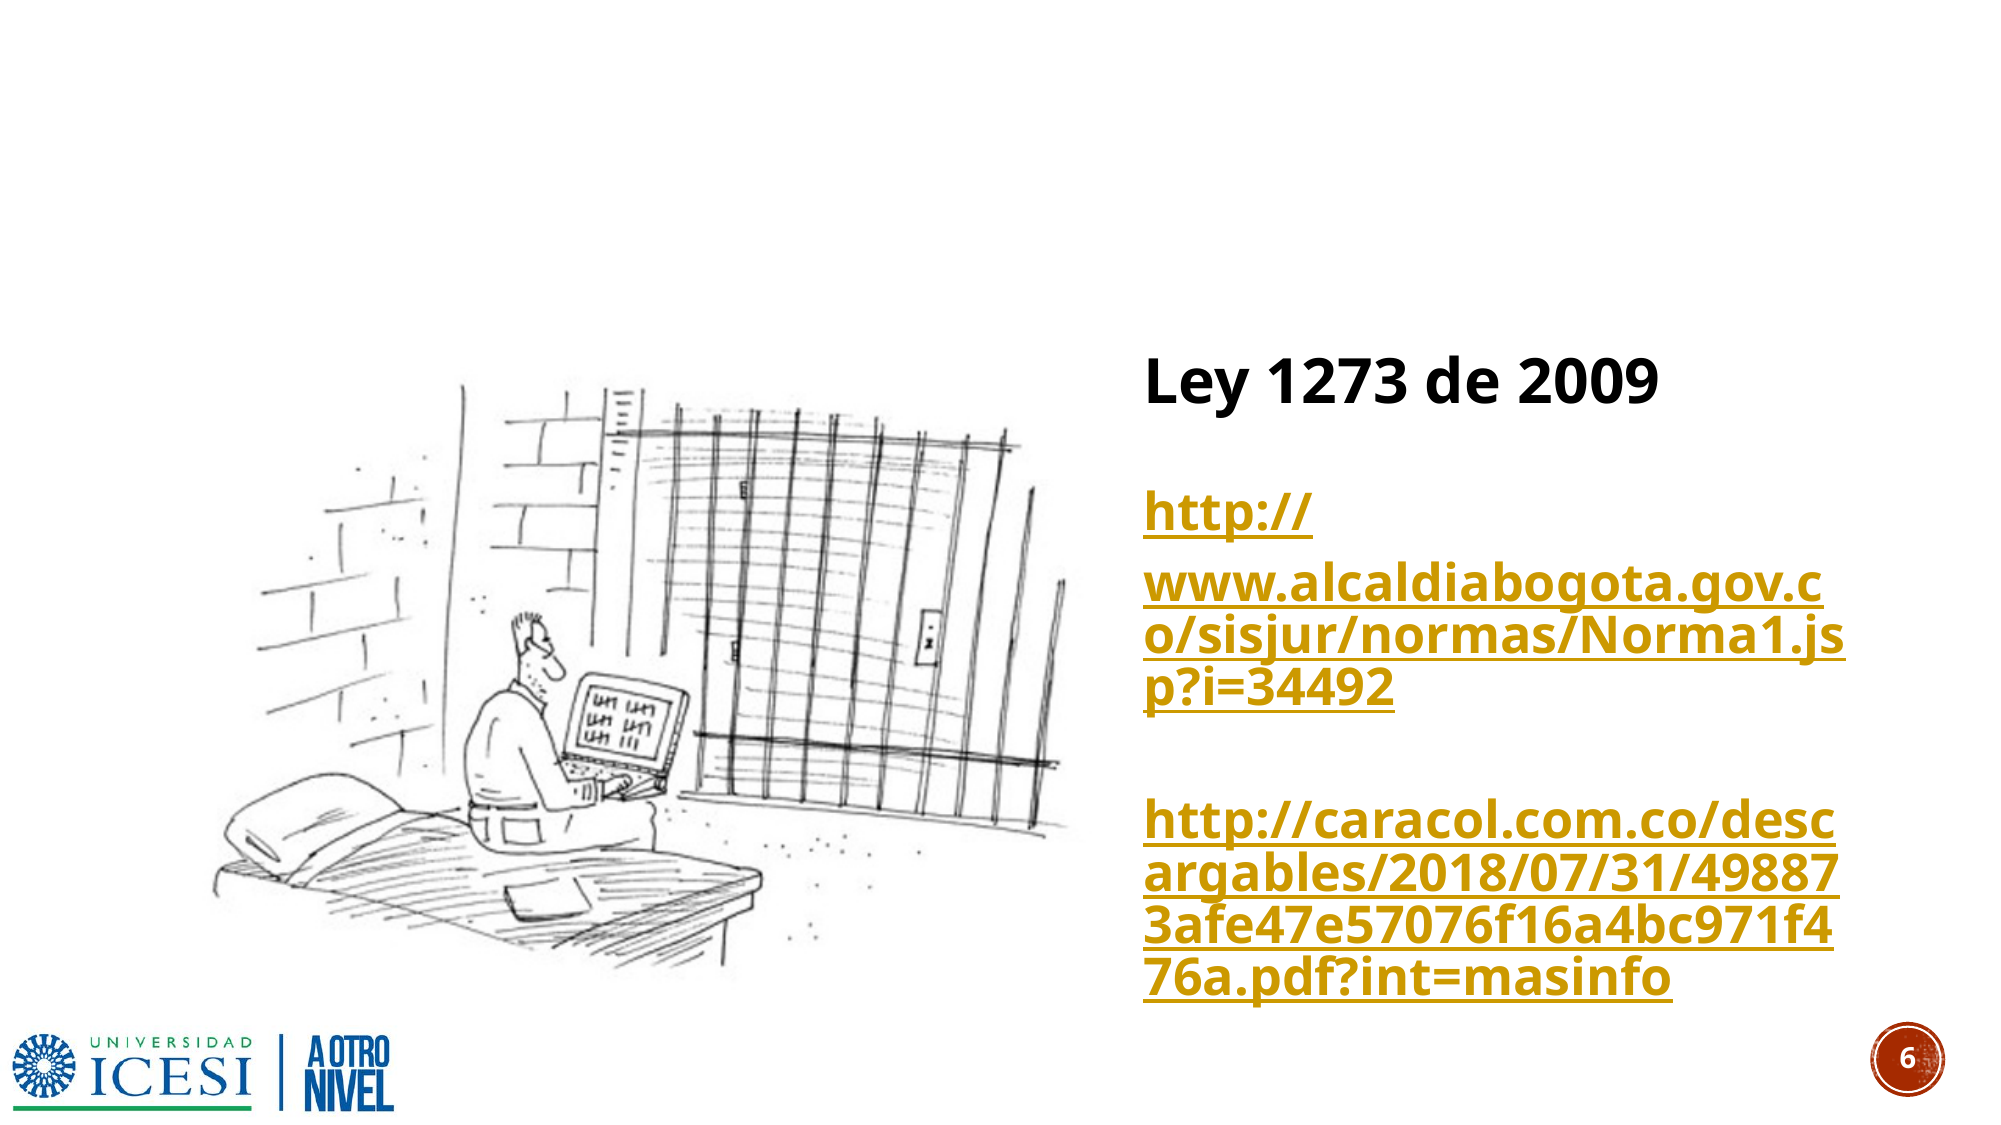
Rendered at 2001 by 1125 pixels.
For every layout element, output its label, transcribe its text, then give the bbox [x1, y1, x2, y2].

picture [191, 367, 1129, 993]
slide_number 6 [1855, 1028, 1961, 1089]
text_box Ley 1273 de 2009 http://www.alcaldiabogota.gov.co/sisjur/normas/Norma1.jsp?i=34492 http://caracol.com.co/descargables/2018/07/31/498873afe47e57076f16a4bc971f476a.pdf?int=masinfo [1128, 333, 1868, 761]
picture [0, 1012, 400, 1125]
